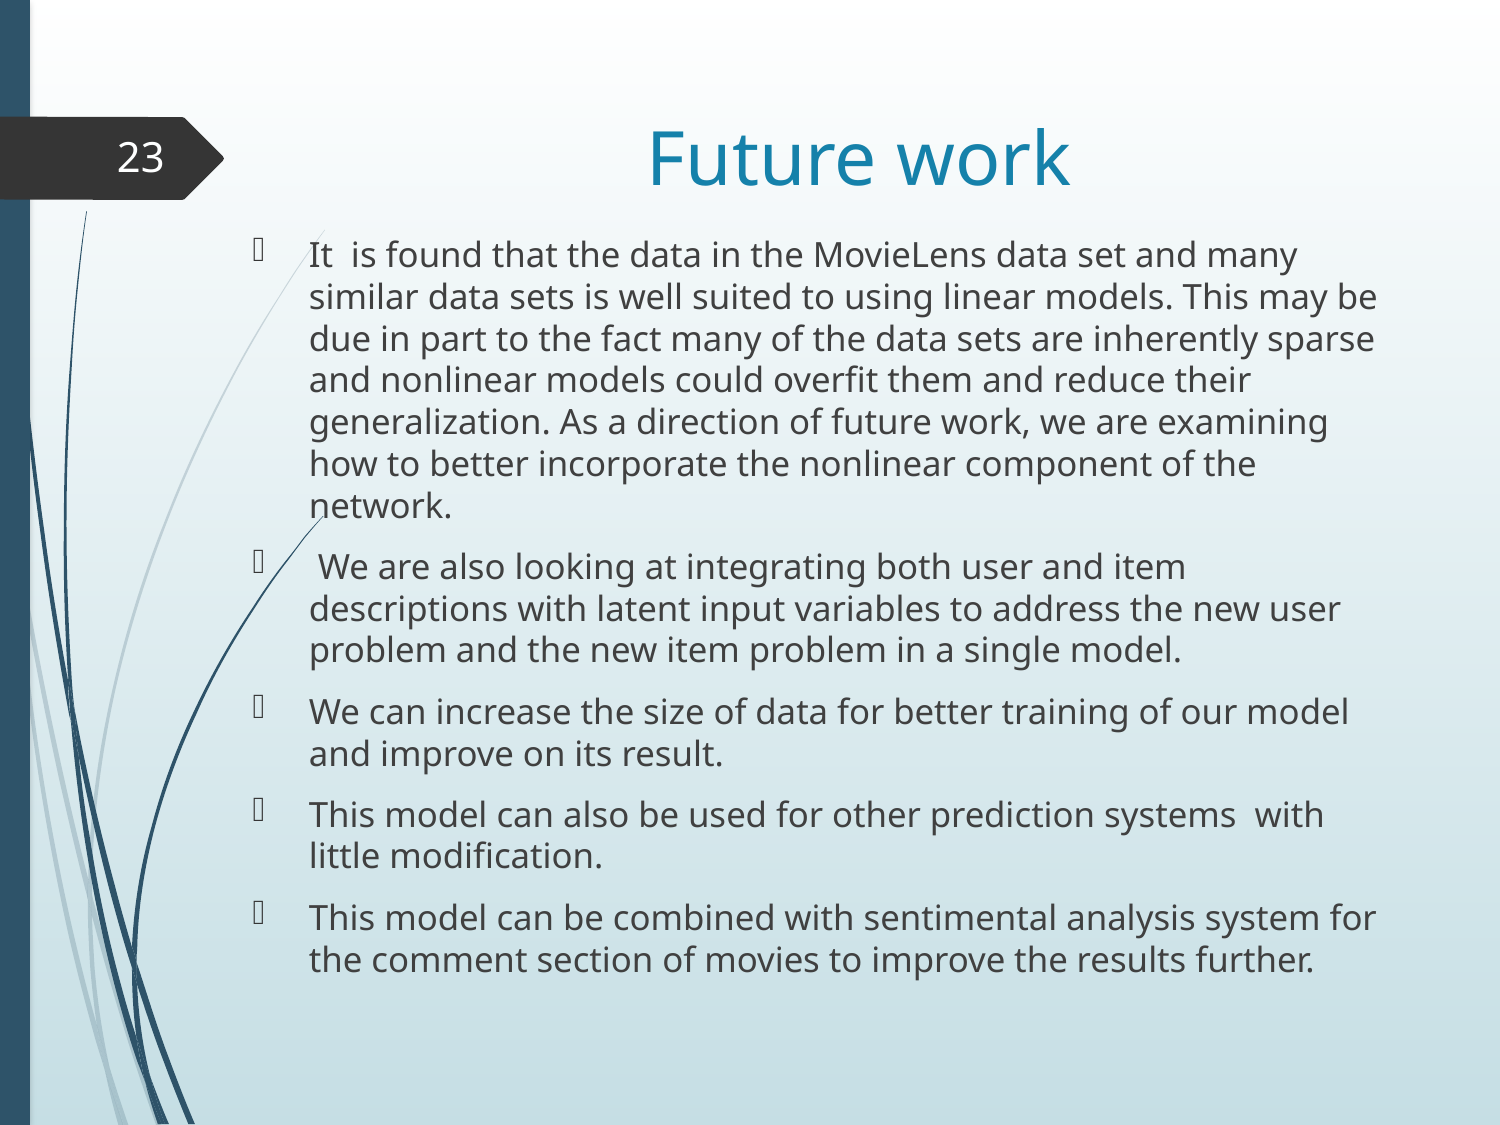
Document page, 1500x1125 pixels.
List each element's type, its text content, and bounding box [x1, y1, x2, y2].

list It is found that the data in the MovieLens data set and many similar data sets is well suited to using linear models. This may be due in part to the fact many of the data sets are inherently sparse and nonlinear models could overfit them and reduce their generalization. As a direction of future work, we are examining how to better incorporate the nonlinear component of the network. We are also looking at integrating both user and item descriptions with latent input variables to address the new user problem and the new item problem in a single model. We can increase the size of data for better training of our model and improve on its result. This model can also be used for other prediction systems with little modification. This model can be combined with sentimental analysis system for the comment section of movies to improve the results further. [237, 224, 1394, 1013]
slide_number 23 [83, 129, 180, 190]
title Future work [319, 102, 1400, 313]
